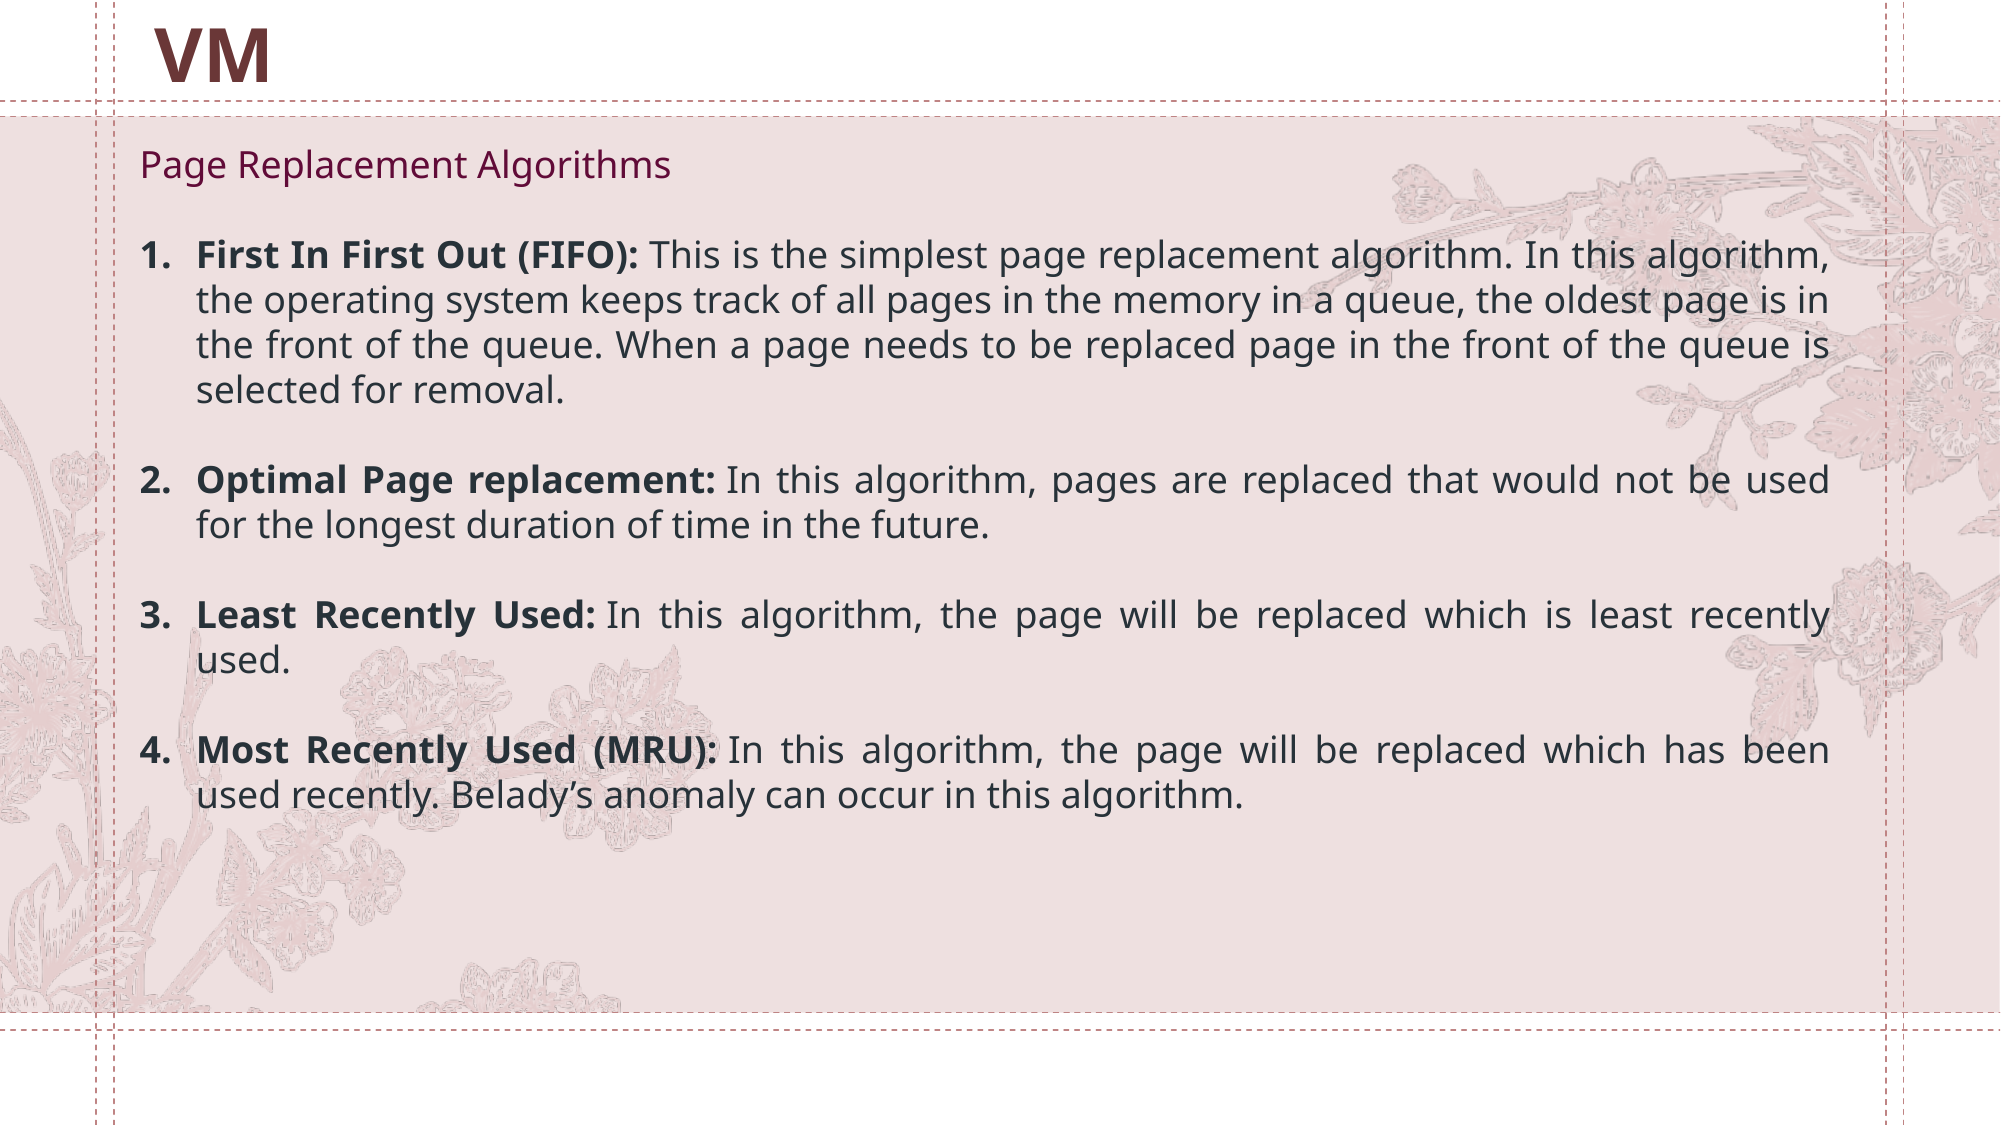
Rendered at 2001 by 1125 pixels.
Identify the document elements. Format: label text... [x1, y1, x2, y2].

text_box VM [139, 0, 1141, 105]
text_box Page Replacement Algorithms First In First Out (FIFO): This is the simplest page replacement algorithm. In this algorithm, the operating system keeps track of all pages in the memory in a queue, the oldest page is in the front of the queue. When a page needs to be replaced page in the front of the queue is selected for removal. Optimal Page replacement: In this algorithm, pages are replaced that would not be used for the longest duration of time in the future. Least Recently Used: In this algorithm, the page will be replaced which is least recently used. Most Recently Used (MRU): In this algorithm, the page will be replaced which has been used recently. Belady’s anomaly can occur in this algorithm. [124, 133, 1847, 824]
picture [1240, 116, 2000, 873]
picture [0, 297, 778, 1013]
